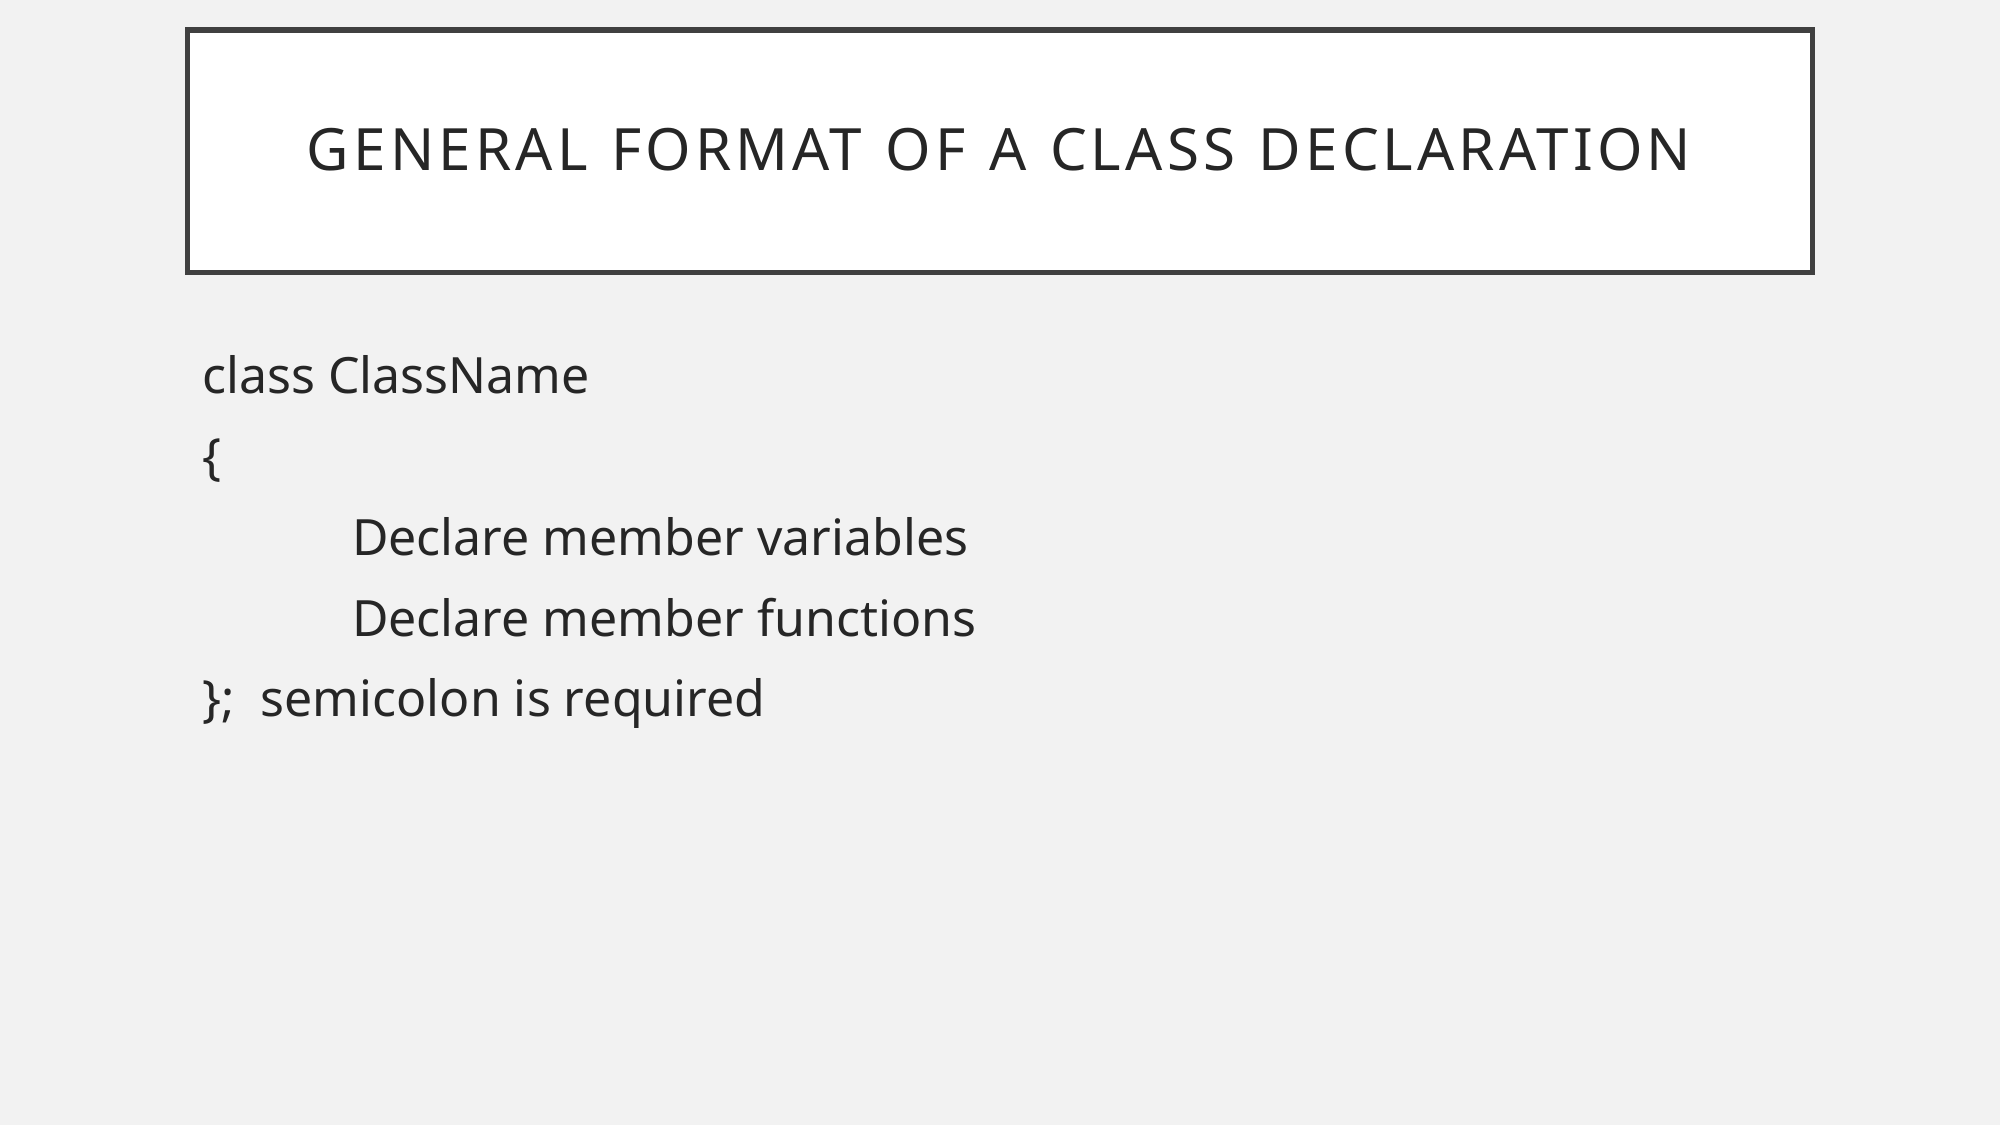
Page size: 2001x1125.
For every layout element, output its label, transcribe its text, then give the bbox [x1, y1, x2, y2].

list class ClassName { Declare member variables Declare member functions }; semicolon is required [187, 336, 1813, 942]
title General format of a class declaration [185, 27, 1815, 275]
